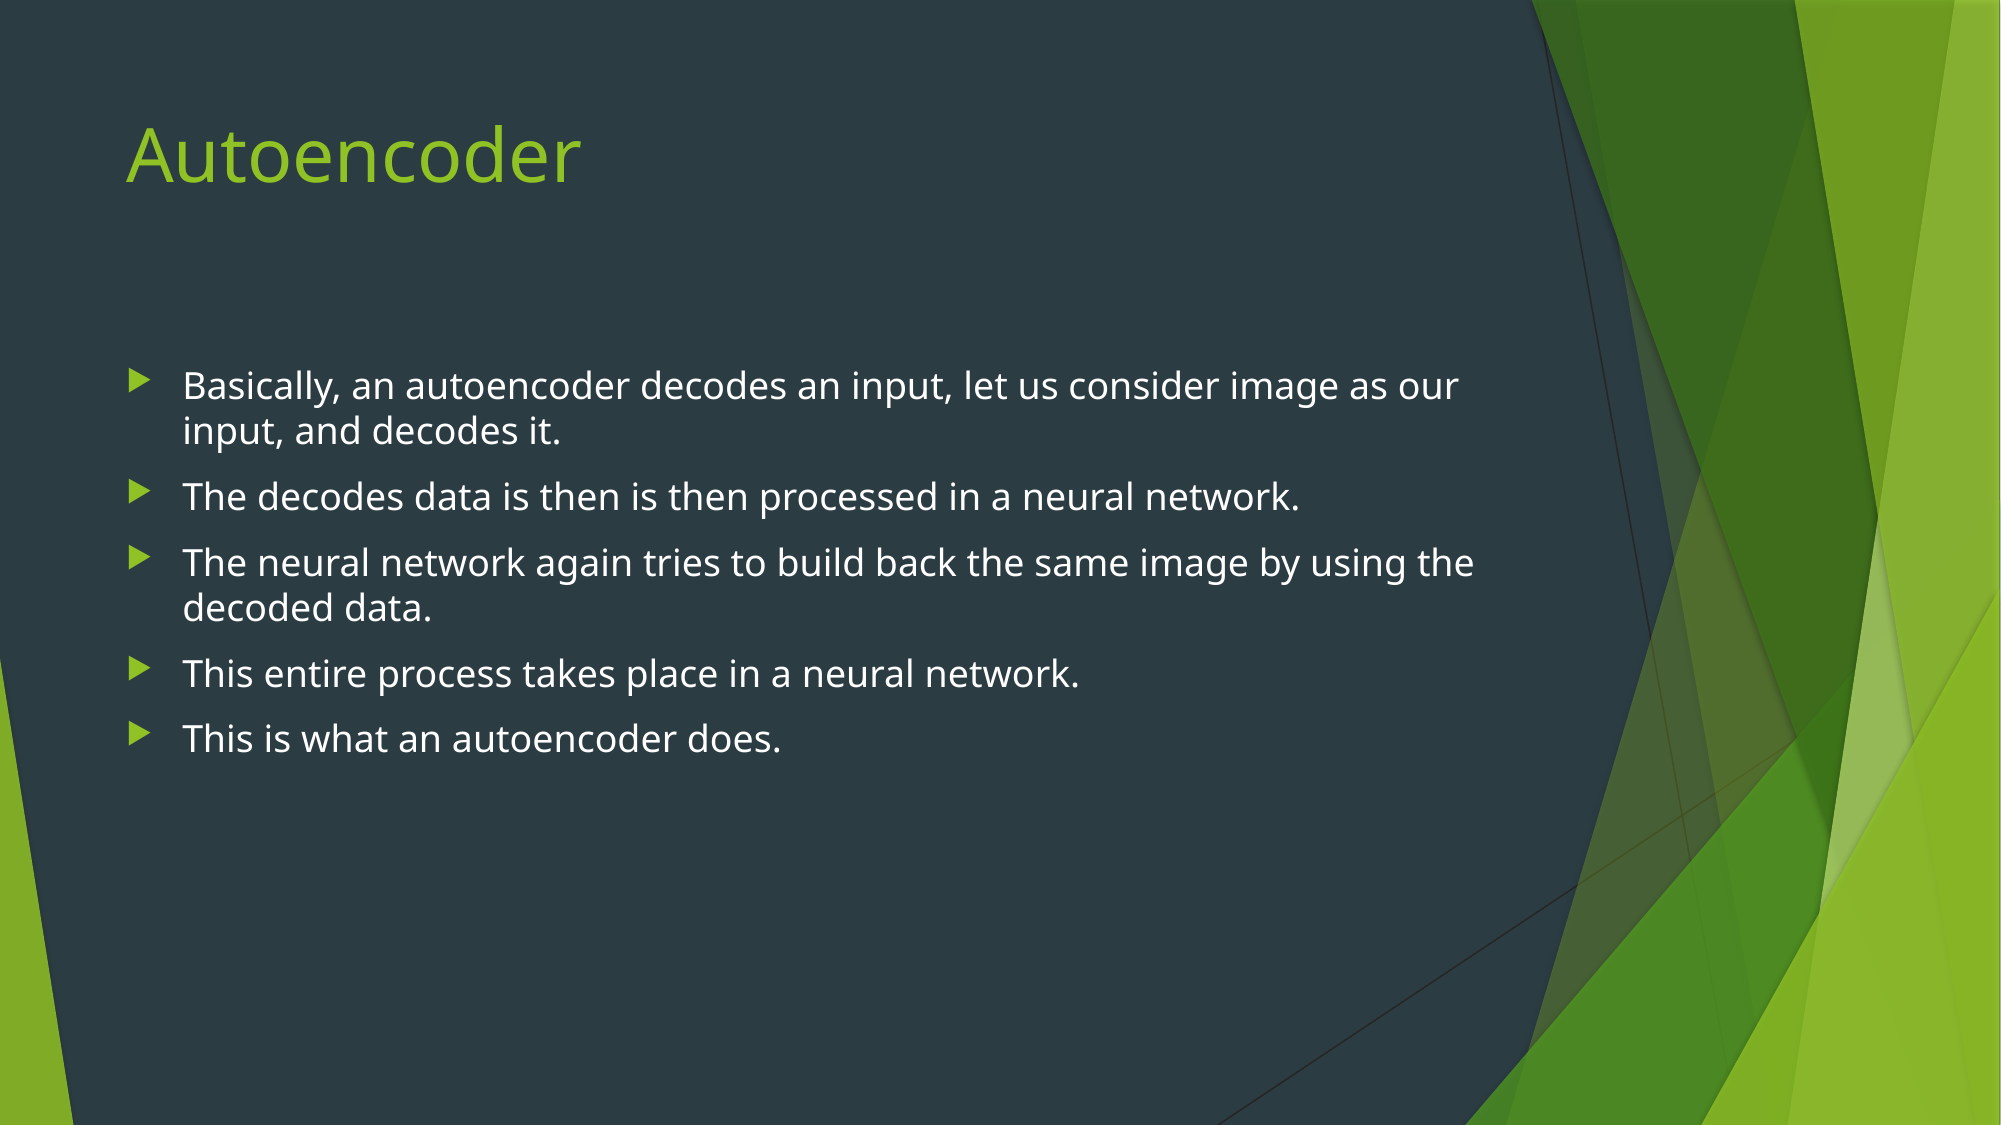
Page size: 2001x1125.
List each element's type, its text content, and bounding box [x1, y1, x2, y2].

list Basically, an autoencoder decodes an input, let us consider image as our input, and decodes it. The decodes data is then is then processed in a neural network. The neural network again tries to build back the same image by using the decoded data. This entire process takes place in a neural network. This is what an autoencoder does. [111, 354, 1522, 992]
title Autoencoder [111, 99, 1522, 317]
